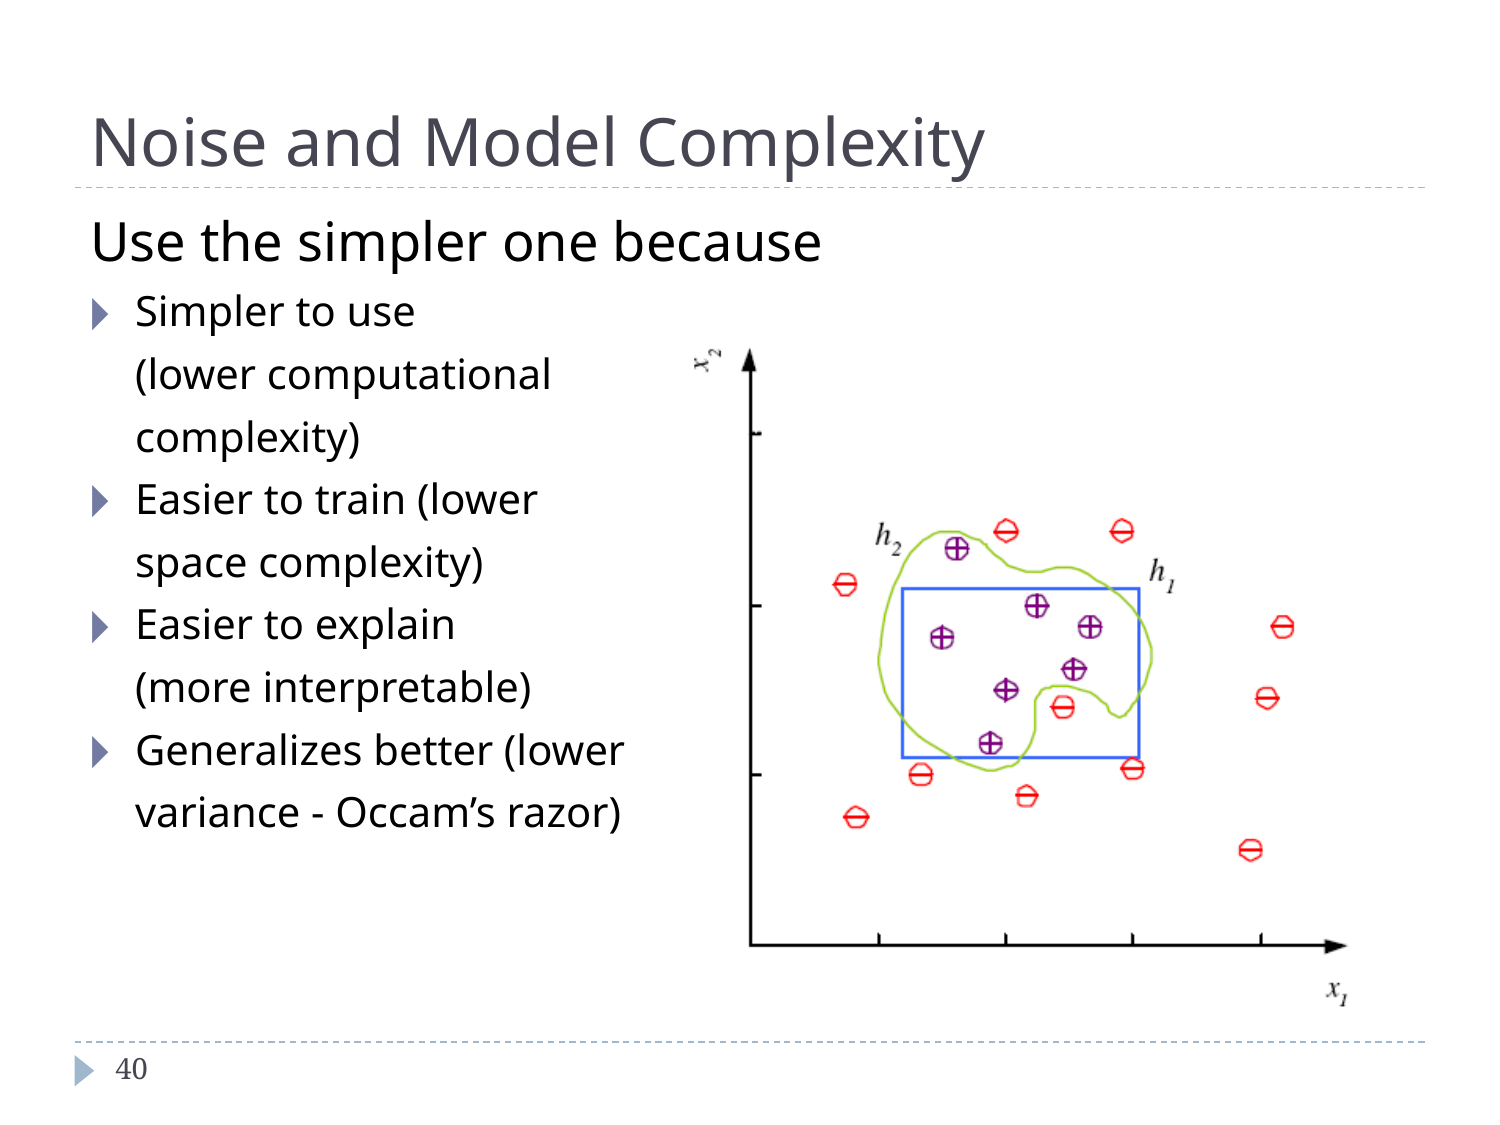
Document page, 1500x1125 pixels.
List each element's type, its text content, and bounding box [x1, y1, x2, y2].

title Noise and Model Complexity [75, 24, 1425, 188]
picture [646, 301, 1421, 1027]
list Use the simpler one because Simpler to use (lower computational complexity) Easier to train (lower space complexity) Easier to explain (more interpretable) Generalizes better (lower variance - Occam’s razor) [75, 200, 1425, 1010]
slide_number ‹#› [100, 1042, 426, 1103]
